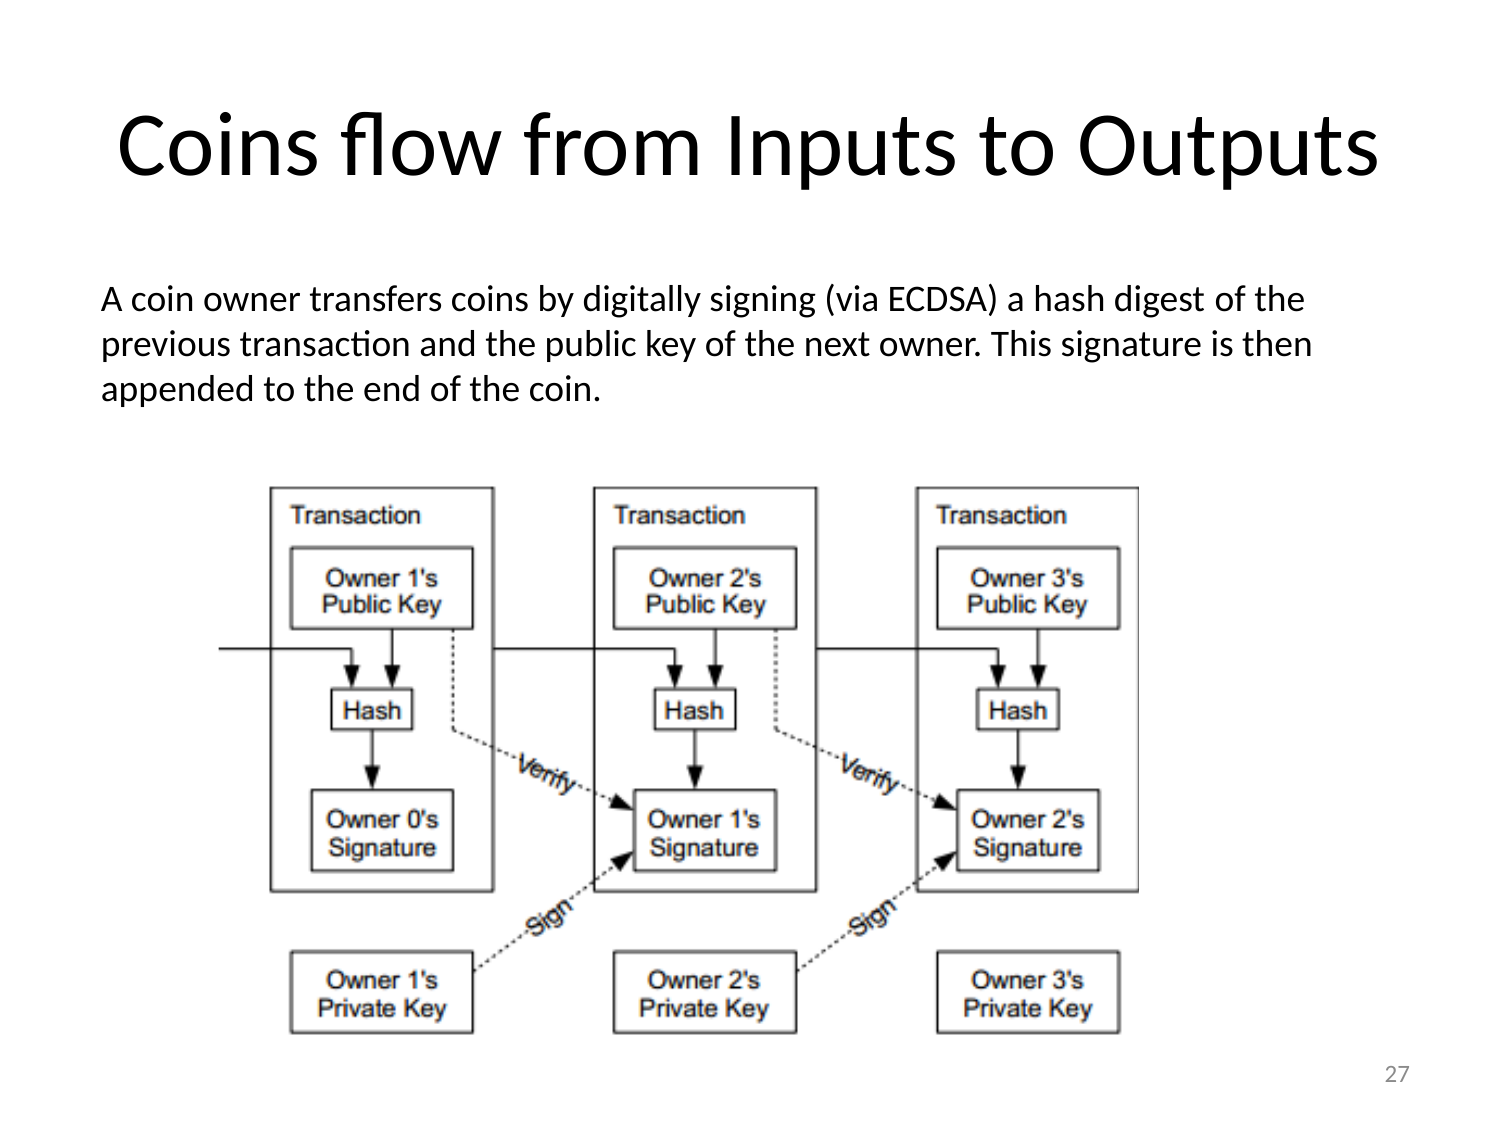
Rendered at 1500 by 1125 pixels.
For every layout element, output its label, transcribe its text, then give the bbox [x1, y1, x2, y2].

title Coins flow from Inputs to Outputs [75, 45, 1425, 233]
text_box A coin owner transfers coins by digitally signing (via ECDSA) a hash digest of the previous transaction and the public key of the next owner. This signature is then appended to the end of the coin. [85, 266, 1370, 416]
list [218, 470, 1139, 1051]
slide_number 27 [1074, 1042, 1425, 1103]
